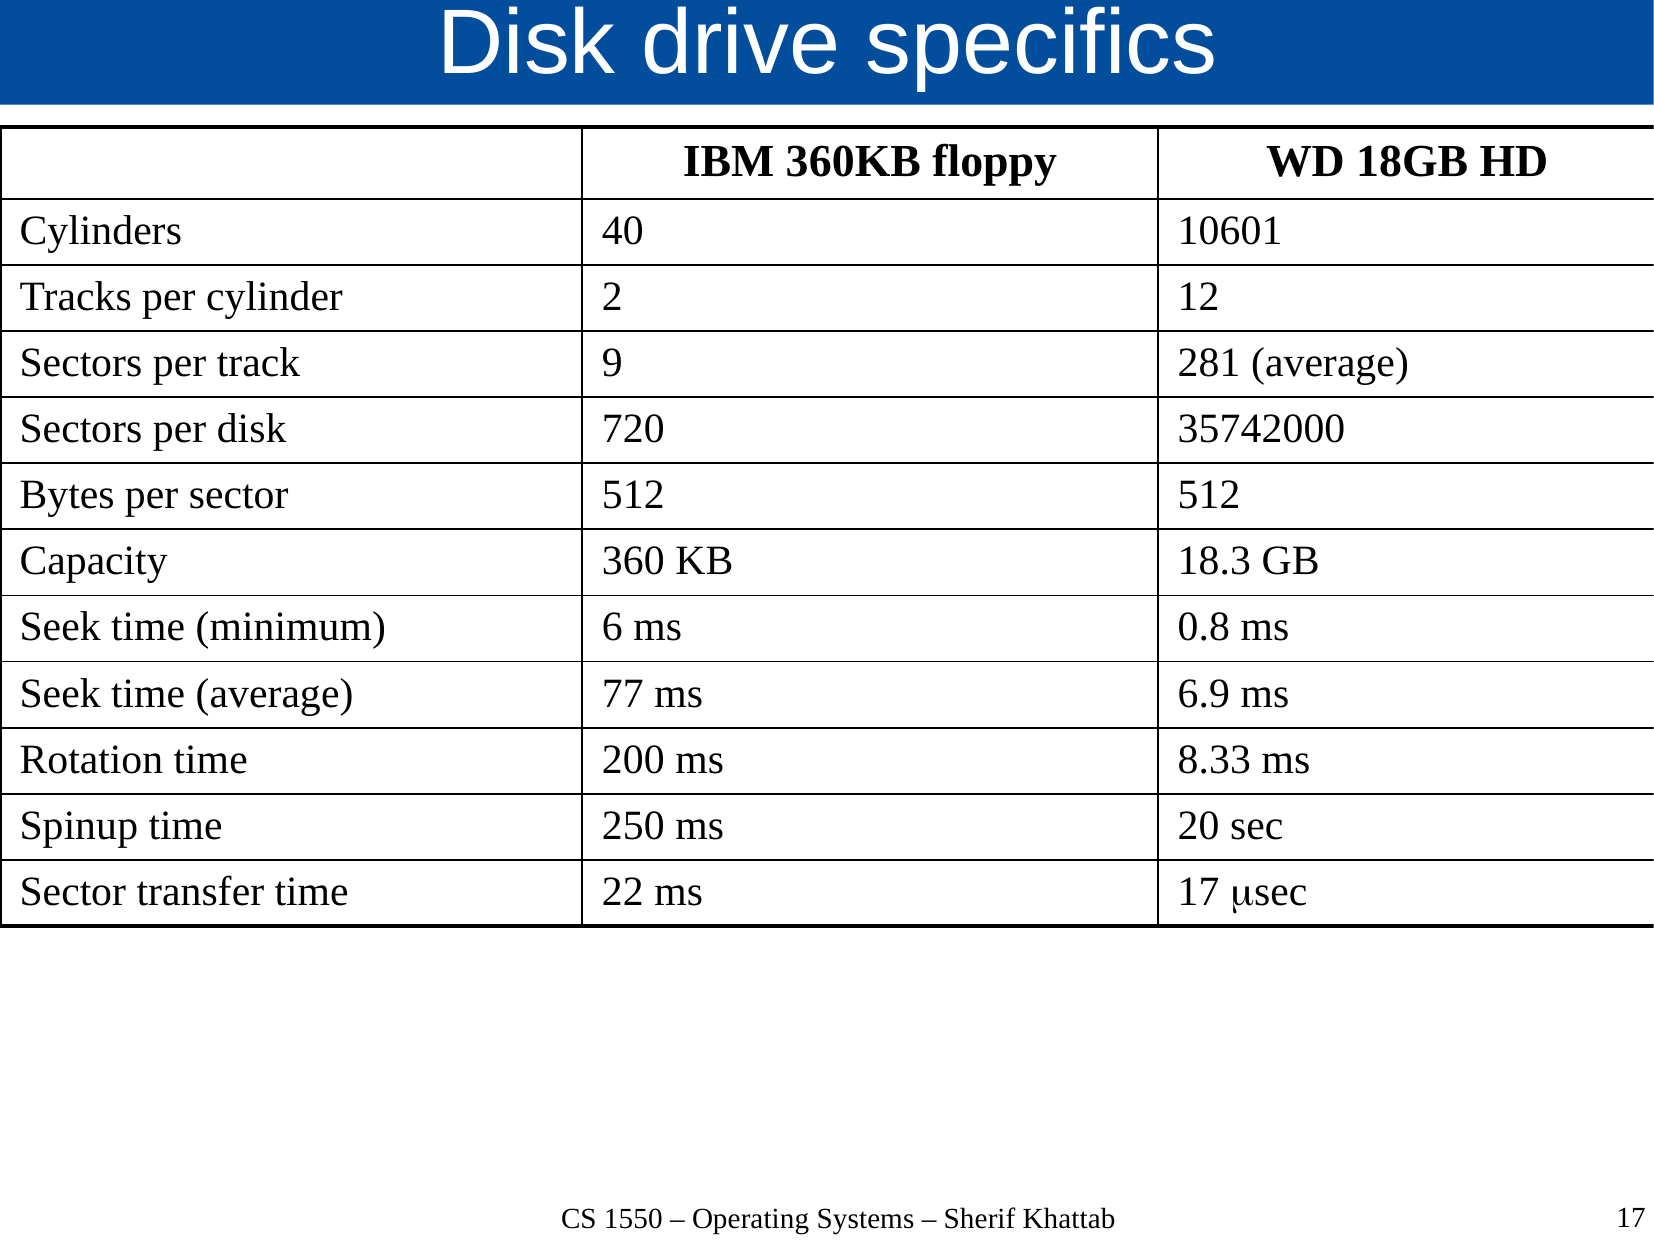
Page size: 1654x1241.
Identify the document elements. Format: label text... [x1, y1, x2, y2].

slide_number 17 [1265, 1200, 1647, 1241]
table_cell 6.9 ms [1159, 662, 1654, 727]
table_cell 250 ms [583, 795, 1157, 859]
table_cell 35742000 [1159, 398, 1654, 462]
table_cell 77 ms [583, 662, 1157, 727]
table_cell 2 [583, 266, 1157, 330]
table_header [2, 129, 581, 198]
title Disk drive specifics [0, 0, 1654, 105]
table_cell Cylinders [2, 200, 581, 264]
table_cell Seek time (average) [2, 662, 581, 727]
table_cell 9 [583, 332, 1157, 396]
table_cell 10601 [1159, 200, 1654, 264]
table_header IBM 360KB floppy [583, 129, 1157, 198]
table_cell Sectors per track [2, 332, 581, 396]
table_cell 22 ms [583, 861, 1157, 924]
table_cell 512 [583, 464, 1157, 528]
table_cell Seek time (minimum) [2, 596, 581, 661]
table_cell 360 KB [583, 530, 1157, 595]
footer CS 1550 – Operating Systems – Sherif Khattab [460, 1201, 1217, 1241]
table_header WD 18GB HD [1159, 129, 1654, 198]
table_cell 720 [583, 398, 1157, 462]
table_cell 12 [1159, 266, 1654, 330]
table_cell 512 [1159, 464, 1654, 528]
table_cell 8.33 ms [1159, 729, 1654, 793]
table_cell 18.3 GB [1159, 530, 1654, 595]
table_cell Bytes per sector [2, 464, 581, 528]
table_cell 6 ms [583, 596, 1157, 661]
table_cell Sector transfer time [2, 861, 581, 924]
table_cell Rotation time [2, 729, 581, 793]
table_cell Capacity [2, 530, 581, 595]
table_cell 20 sec [1159, 795, 1654, 859]
table_cell 281 (average) [1159, 332, 1654, 396]
table_cell Spinup time [2, 795, 581, 859]
table_cell Sectors per disk [2, 398, 581, 462]
table_cell 17 msec [1159, 861, 1654, 924]
table_cell 200 ms [583, 729, 1157, 793]
table_cell Tracks per cylinder [2, 266, 581, 330]
table_cell 40 [583, 200, 1157, 264]
table_cell 0.8 ms [1159, 596, 1654, 661]
